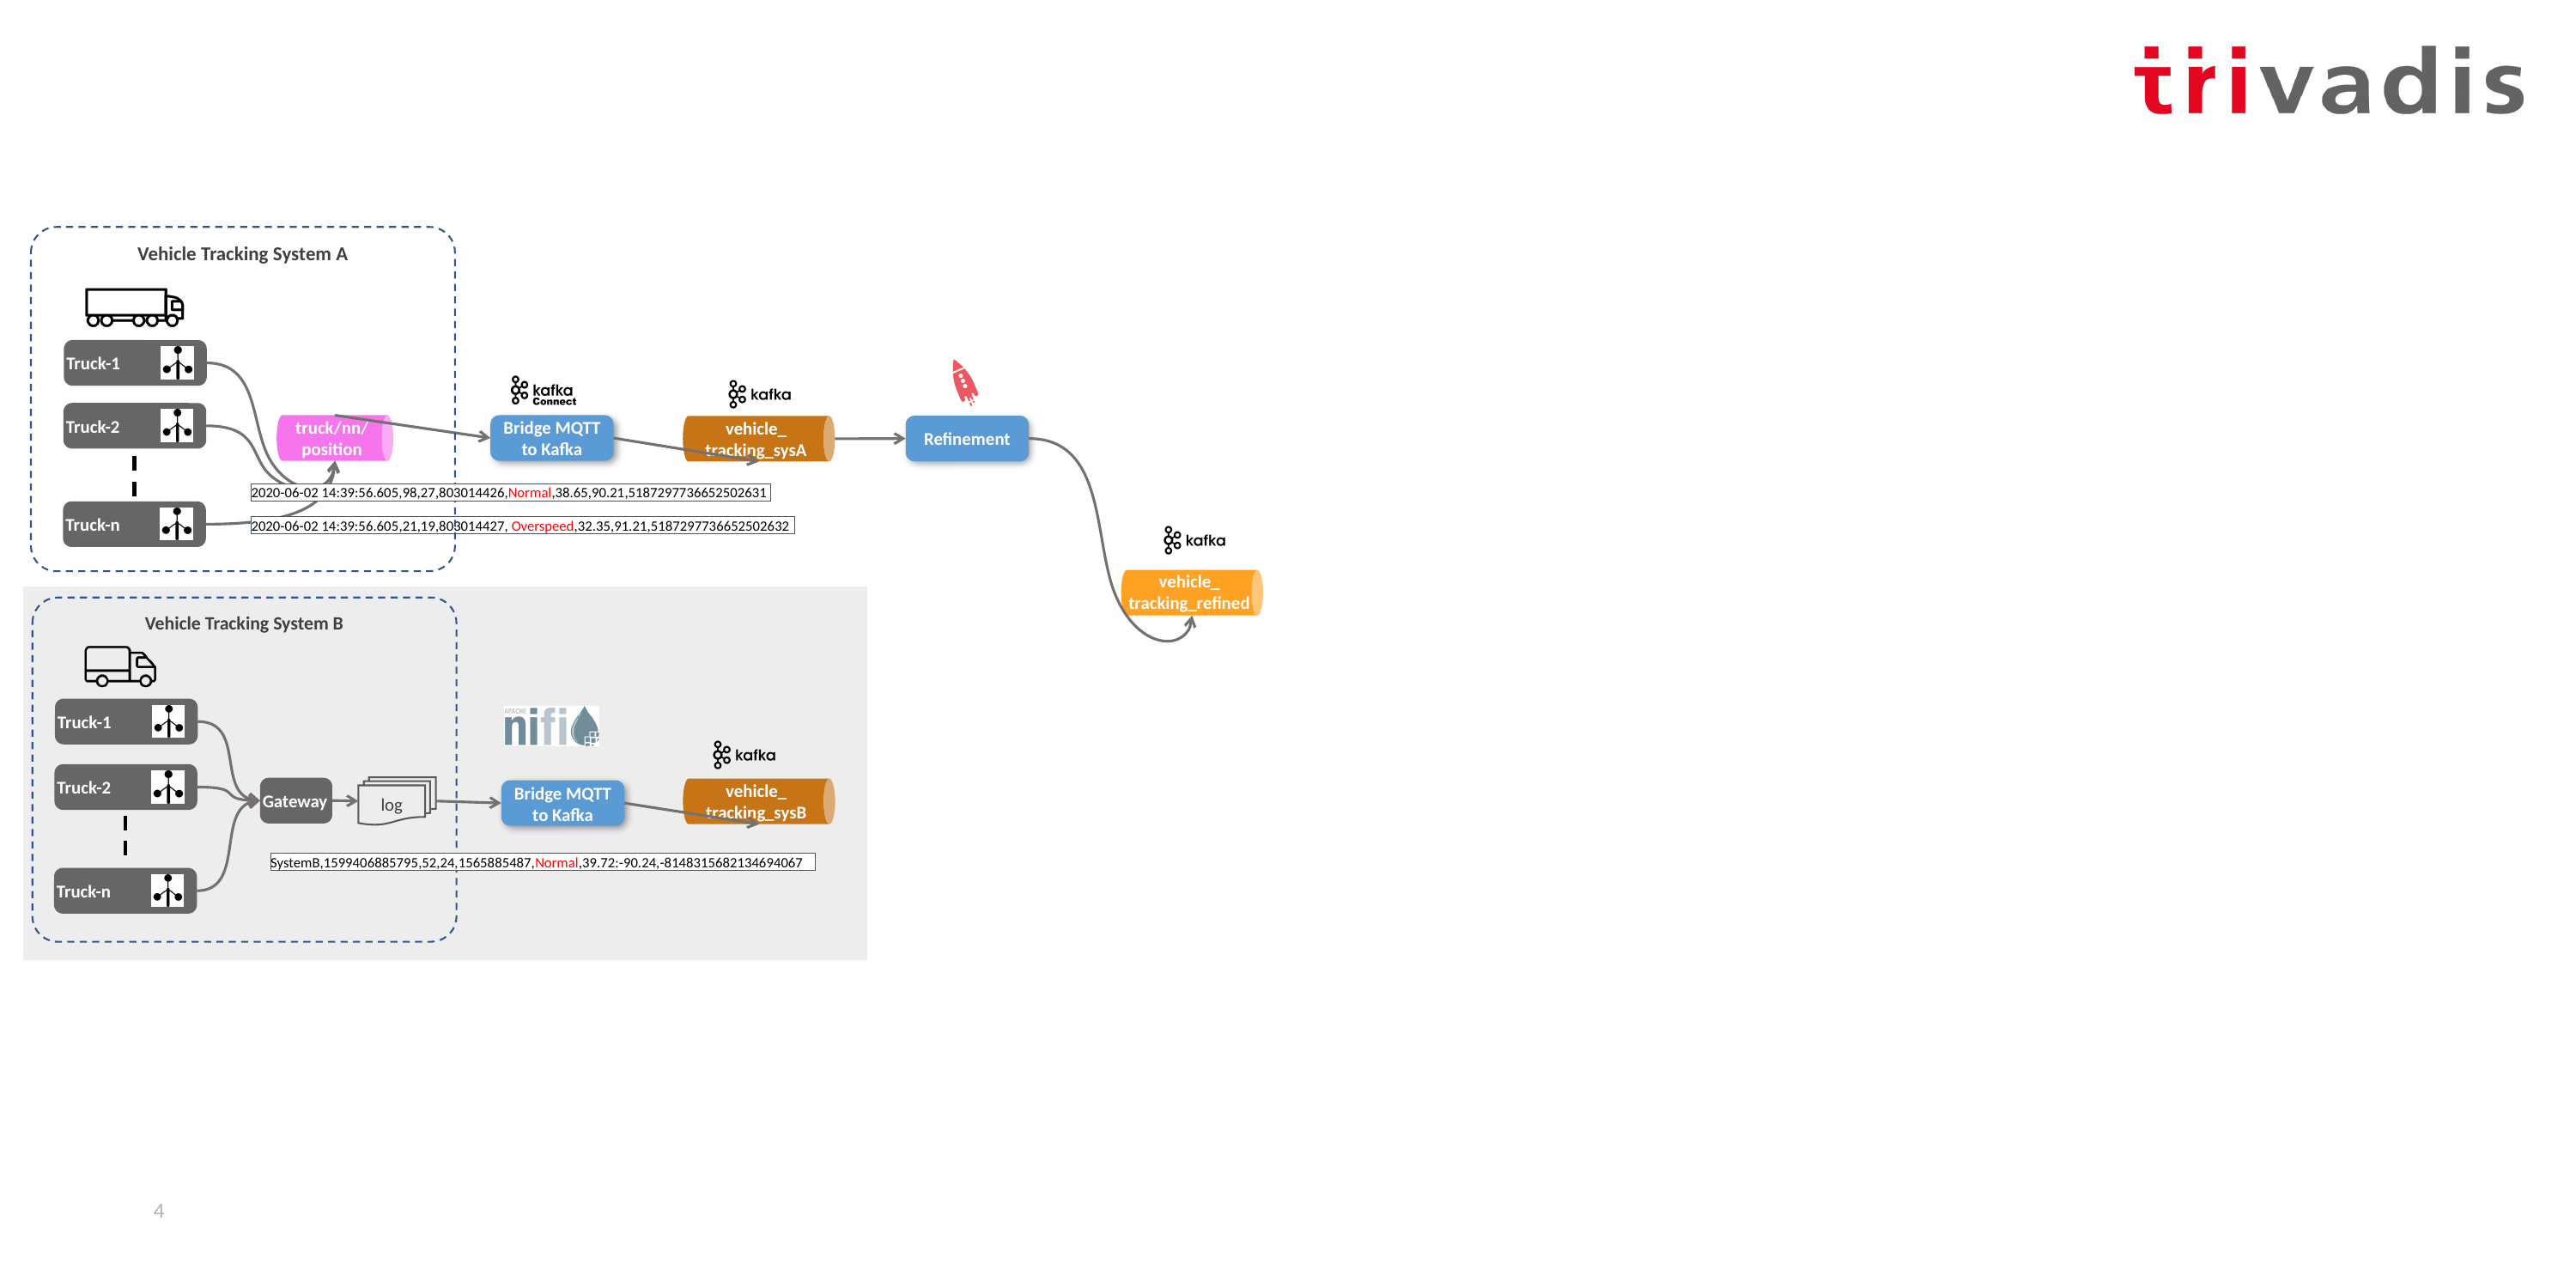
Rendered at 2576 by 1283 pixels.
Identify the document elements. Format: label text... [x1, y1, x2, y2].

picture [2135, 46, 2524, 114]
text_box [823, 779, 835, 824]
text_box 2020-06-02 14:39:56.605,98,27,803014426,Normal,38.65,90.21,5187297736652502631 [277, 483, 771, 502]
picture [504, 706, 599, 746]
text_box Vehicle Tracking System A [29, 226, 456, 573]
text_box Bridge MQTT to Kafka [489, 414, 615, 462]
slide_number 4 [75, 1175, 178, 1244]
text_box Vehicle Tracking System B [31, 596, 458, 943]
text_box Bridge MQTT to Kafka [500, 779, 626, 827]
text_box [823, 416, 835, 461]
text_box [1029, 438, 1121, 593]
text_box [206, 362, 277, 439]
picture [160, 508, 193, 541]
text_box vehicle_ tracking_sysB [683, 778, 835, 824]
picture [151, 770, 185, 804]
text_box SystemB,1599406885795,52,24,1565885487,Normal,39.72:-90.24,-8148315682134694067 [270, 853, 816, 871]
text_box [197, 800, 260, 891]
picture [939, 356, 993, 410]
picture [509, 374, 580, 407]
text_box [435, 800, 501, 804]
picture [151, 874, 184, 907]
text_box vehicle_ tracking_sysA [683, 416, 835, 462]
text_box 2020-06-02 14:39:56.605,21,19,803014427, Overspeed,32.35,91.21,5187297736652502632 [455, 516, 795, 534]
text_box Refinement [904, 415, 1030, 463]
picture [1159, 521, 1230, 559]
picture [708, 736, 780, 774]
text_box [205, 438, 277, 525]
picture [80, 626, 185, 738]
text_box [22, 586, 868, 961]
text_box [1252, 569, 1264, 615]
picture [724, 375, 795, 413]
text_box vehicle_ tracking_refined [1121, 569, 1264, 616]
picture [82, 256, 194, 380]
picture [161, 409, 193, 442]
text_box [197, 721, 260, 801]
